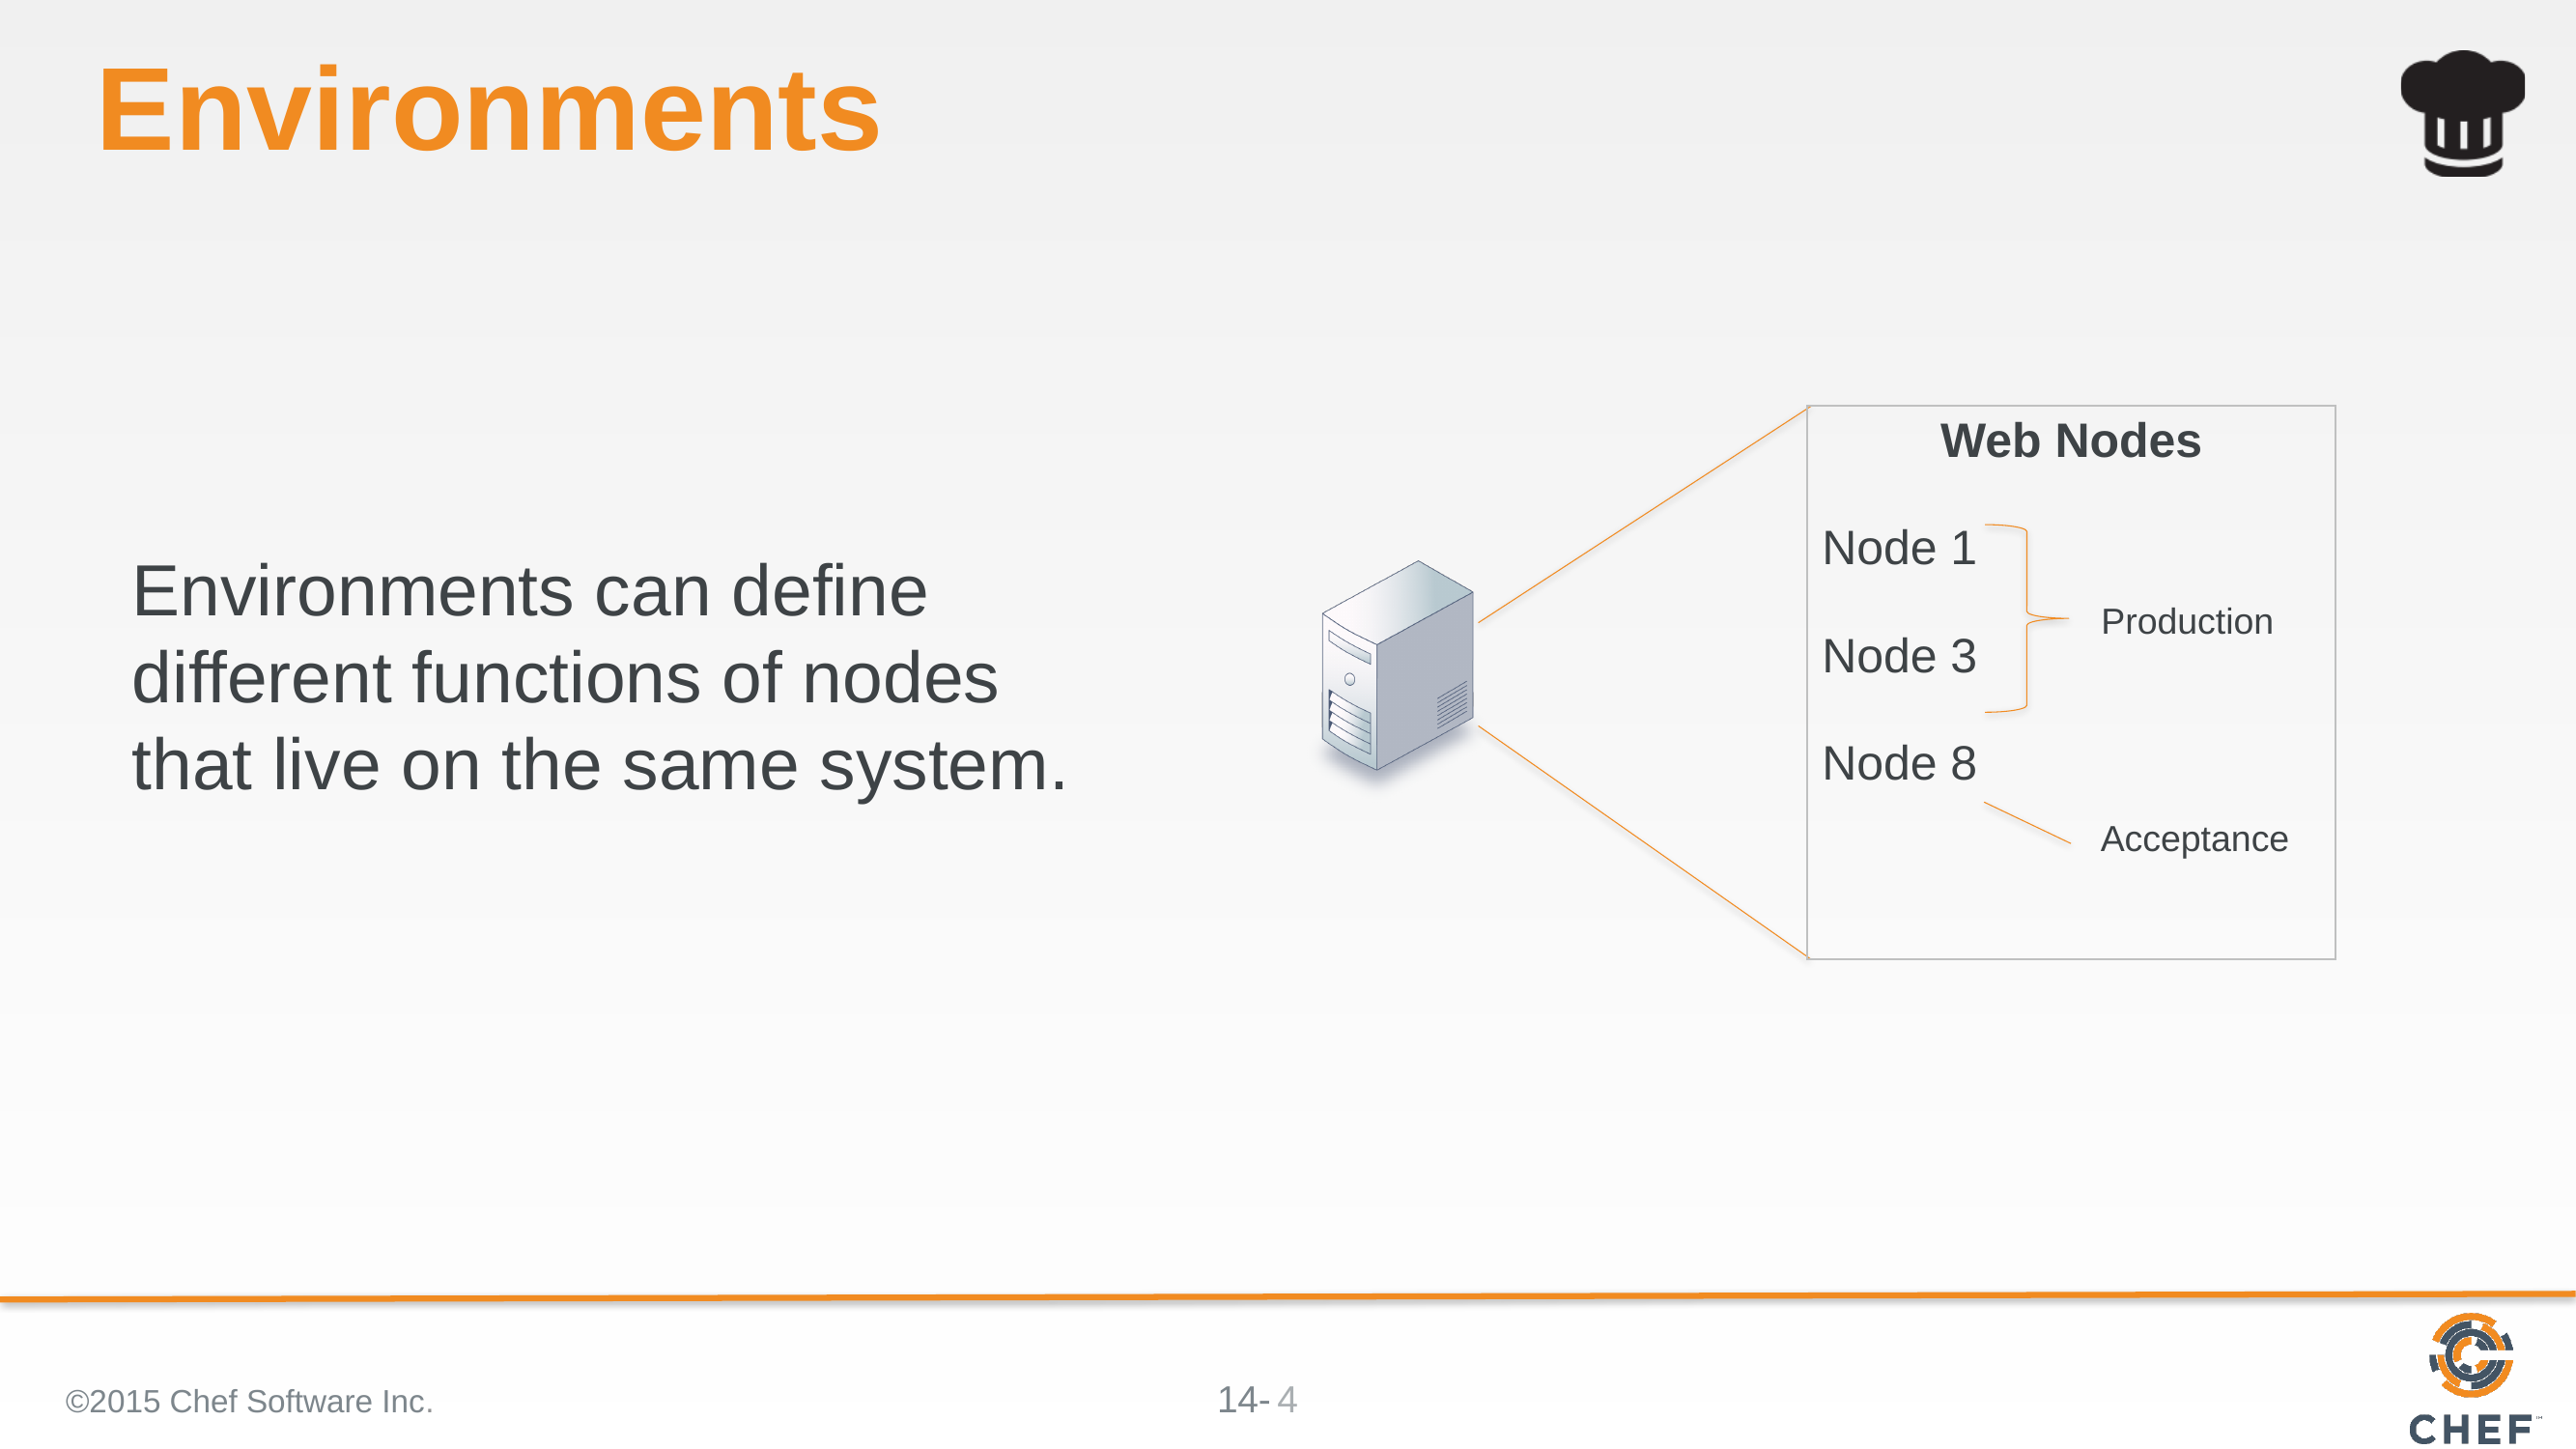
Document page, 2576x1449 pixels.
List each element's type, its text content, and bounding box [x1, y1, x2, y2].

picture [2399, 1297, 2550, 1449]
text_box [1985, 521, 2072, 716]
picture [1267, 560, 1528, 838]
text_box Environments can define different functions of nodes that live on the same system. [117, 528, 1104, 1143]
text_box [1478, 725, 1812, 960]
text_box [1983, 801, 2072, 844]
slide_number 4 [998, 1359, 1578, 1437]
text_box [1478, 406, 1812, 623]
title Environments [96, 48, 2463, 180]
text_box Acceptance [2085, 800, 2347, 875]
footer ©2015 Chef Software Inc. [51, 1359, 952, 1440]
table_header Web Nodes Node 1 Node 3 Node 8 [1808, 407, 2335, 958]
text_box Production [2086, 582, 2335, 654]
